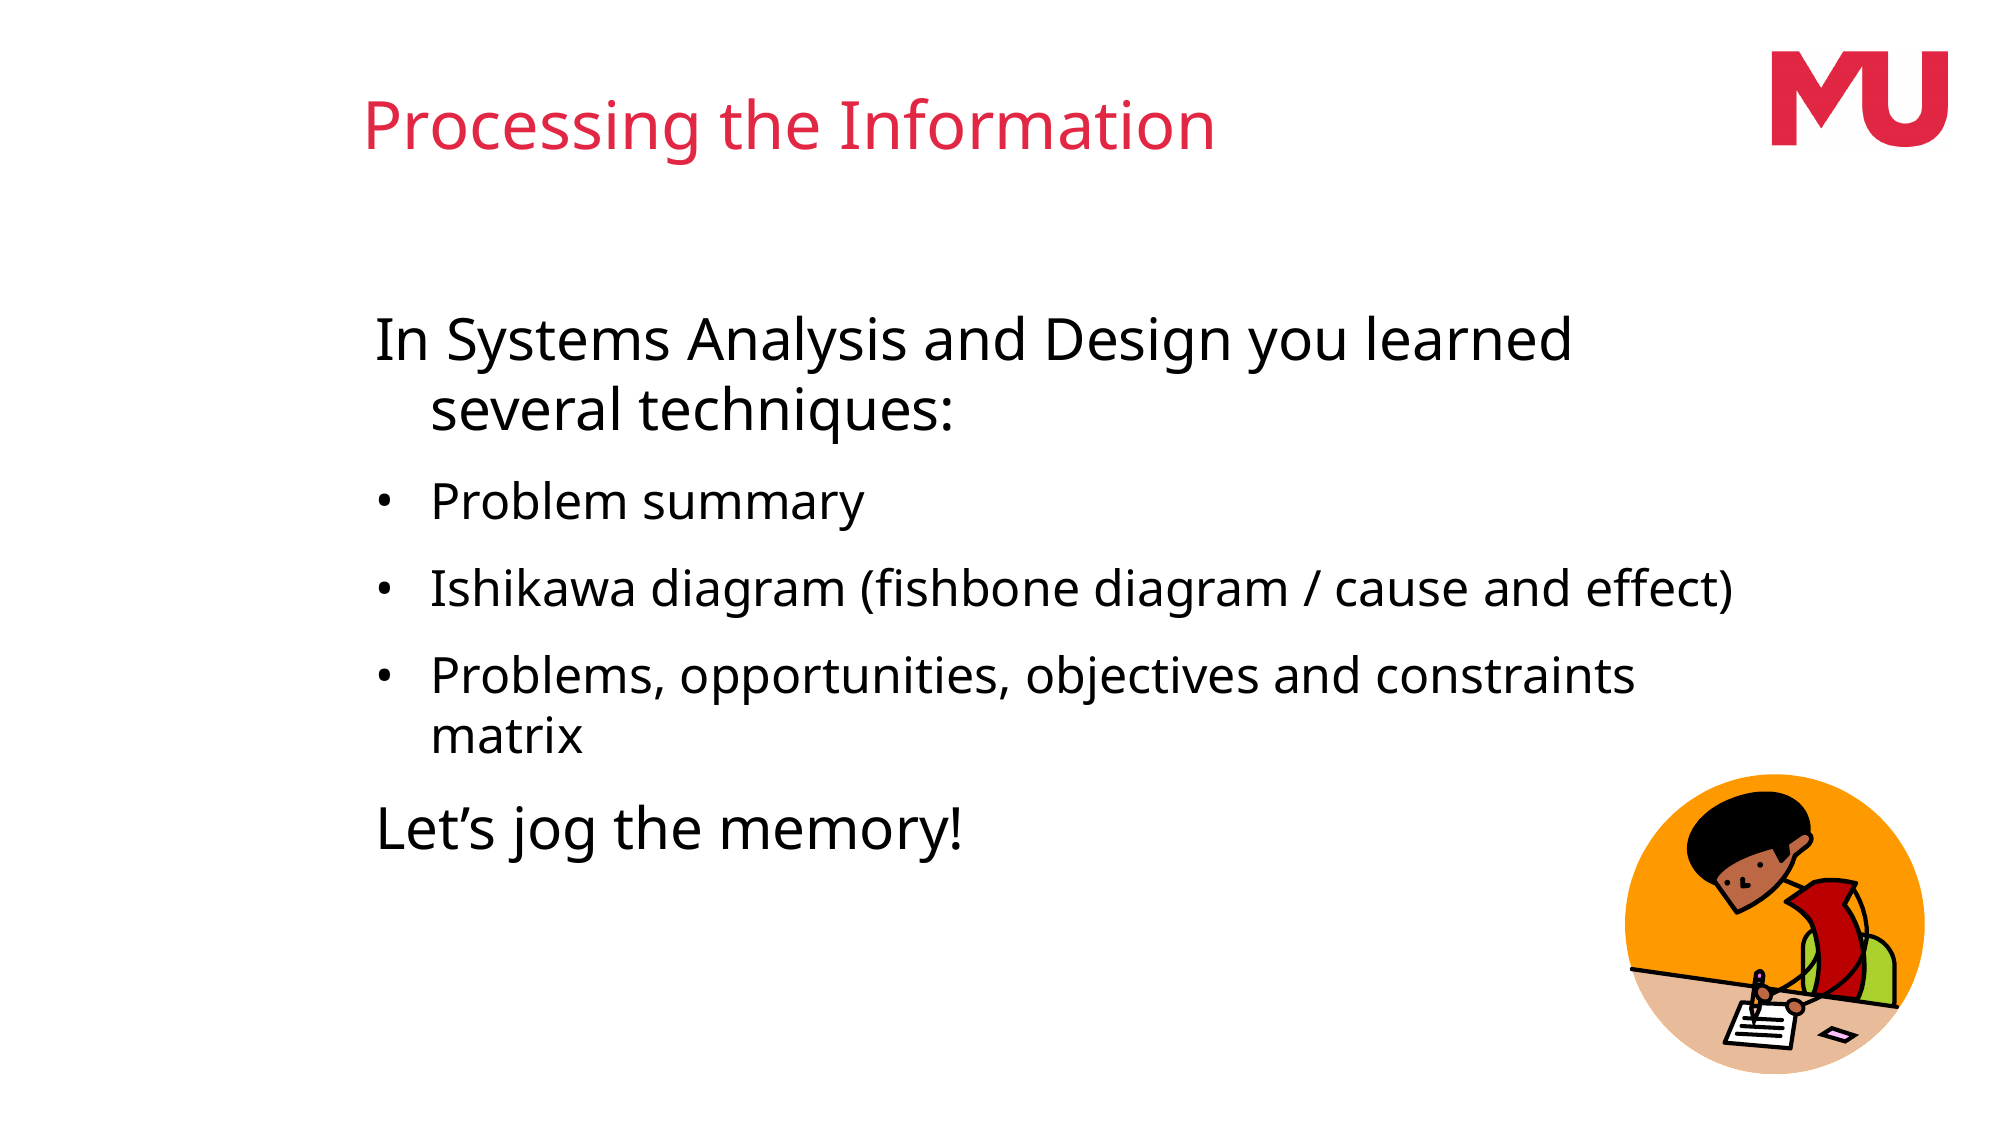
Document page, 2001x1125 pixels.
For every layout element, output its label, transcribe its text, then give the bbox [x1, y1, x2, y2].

text_box In Systems Analysis and Design you learned several techniques: Problem summary Ishikawa diagram (fishbone diagram / cause and effect) Problems, opportunities, objectives and constraints matrix Let’s jog the memory! [374, 302, 1764, 1074]
picture [1770, 49, 1950, 148]
picture [1624, 774, 1925, 1074]
text_box Processing the Information [362, 82, 1419, 219]
